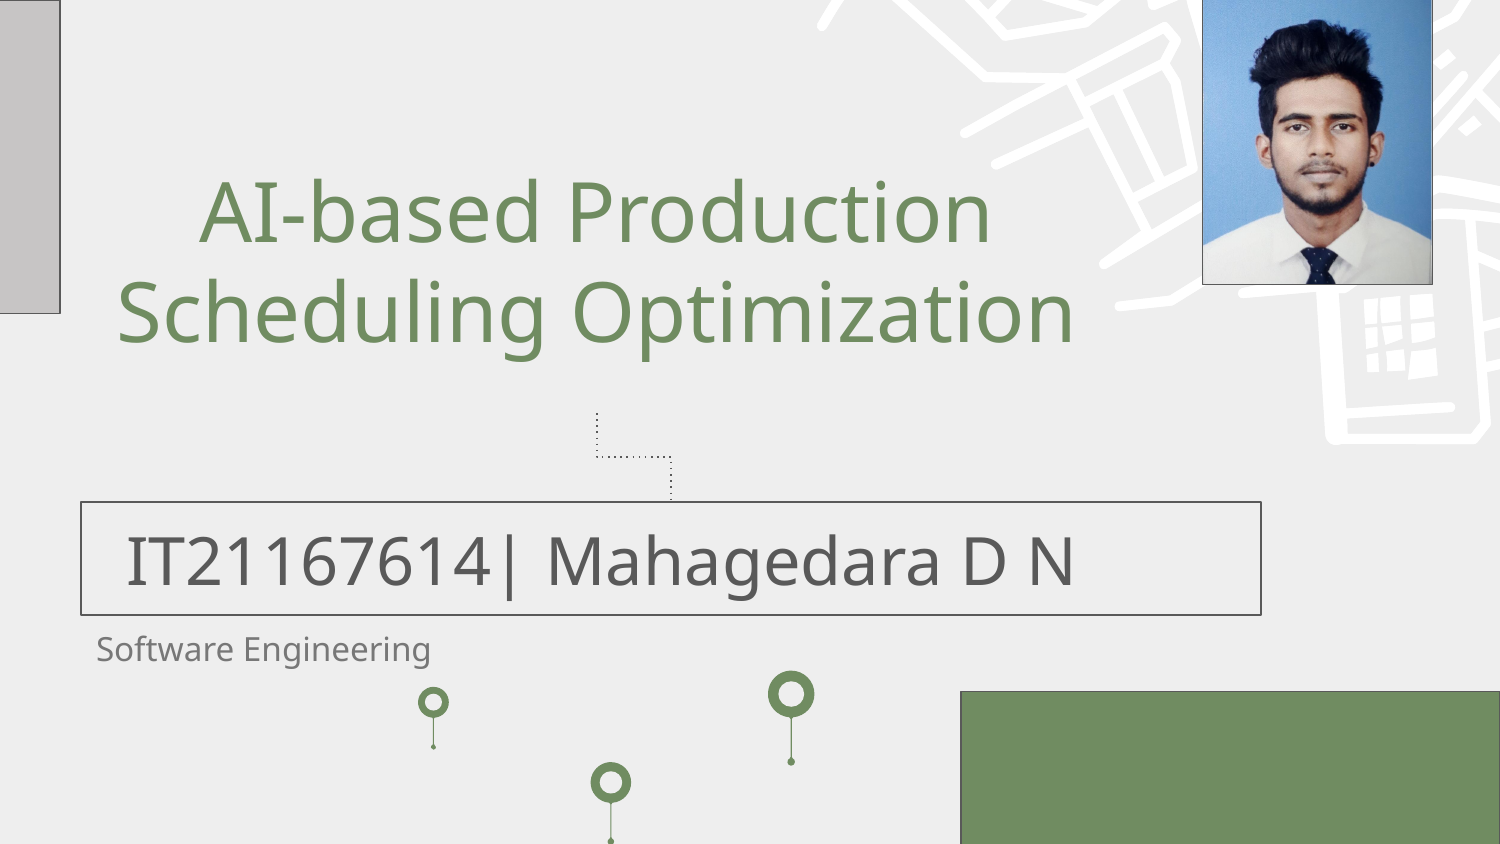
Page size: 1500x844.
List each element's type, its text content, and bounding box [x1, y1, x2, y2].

text_box Software Engineering [81, 614, 987, 682]
title IT21167614| Mahagedara D N [80, 501, 1262, 616]
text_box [417, 670, 815, 844]
picture [1202, 0, 1432, 284]
title AI-based Production Scheduling Optimization [81, 104, 1113, 414]
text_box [589, 420, 679, 495]
